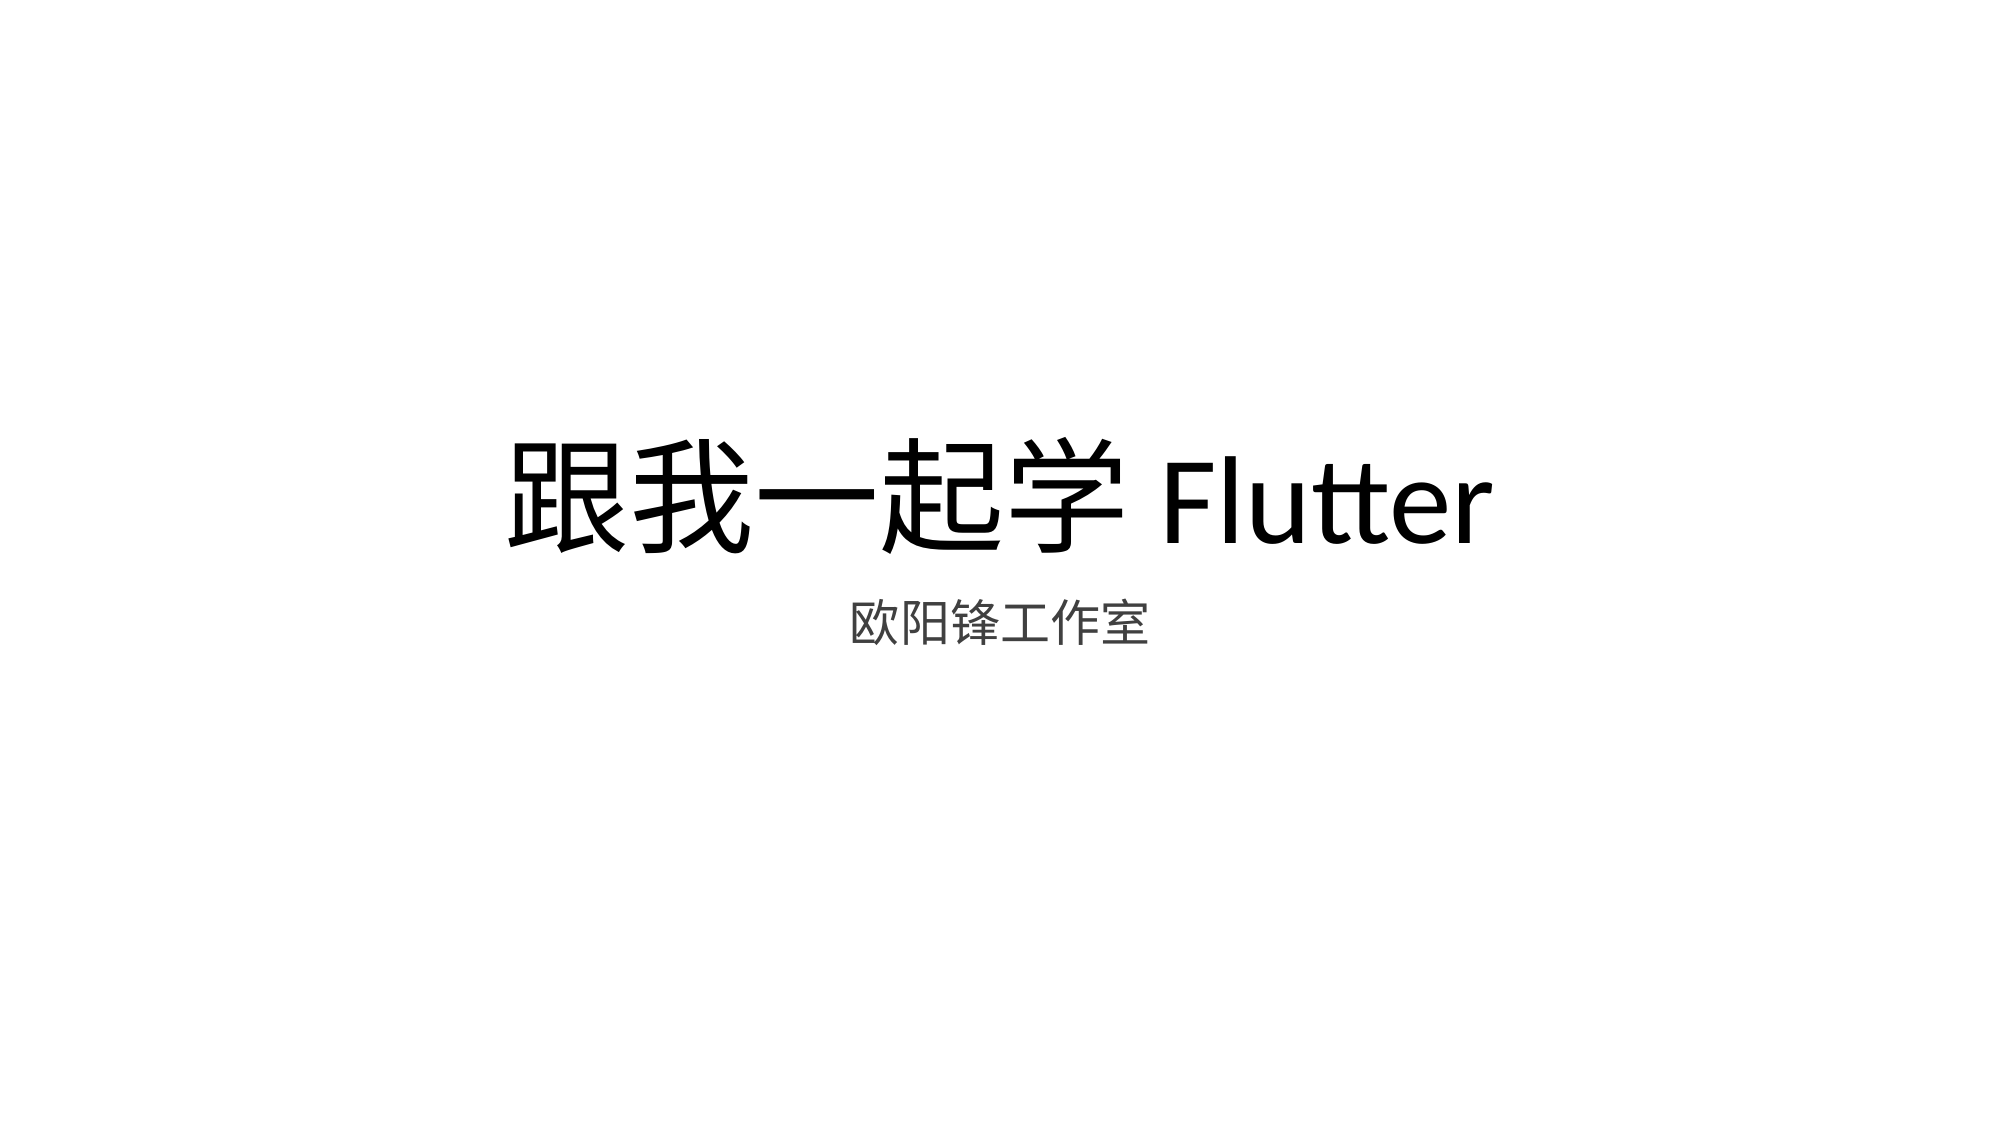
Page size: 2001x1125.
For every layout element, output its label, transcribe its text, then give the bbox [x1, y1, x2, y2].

subtitle 欧阳锋工作室 [249, 590, 1750, 863]
title 跟我一起学Flutter [249, 217, 1750, 576]
